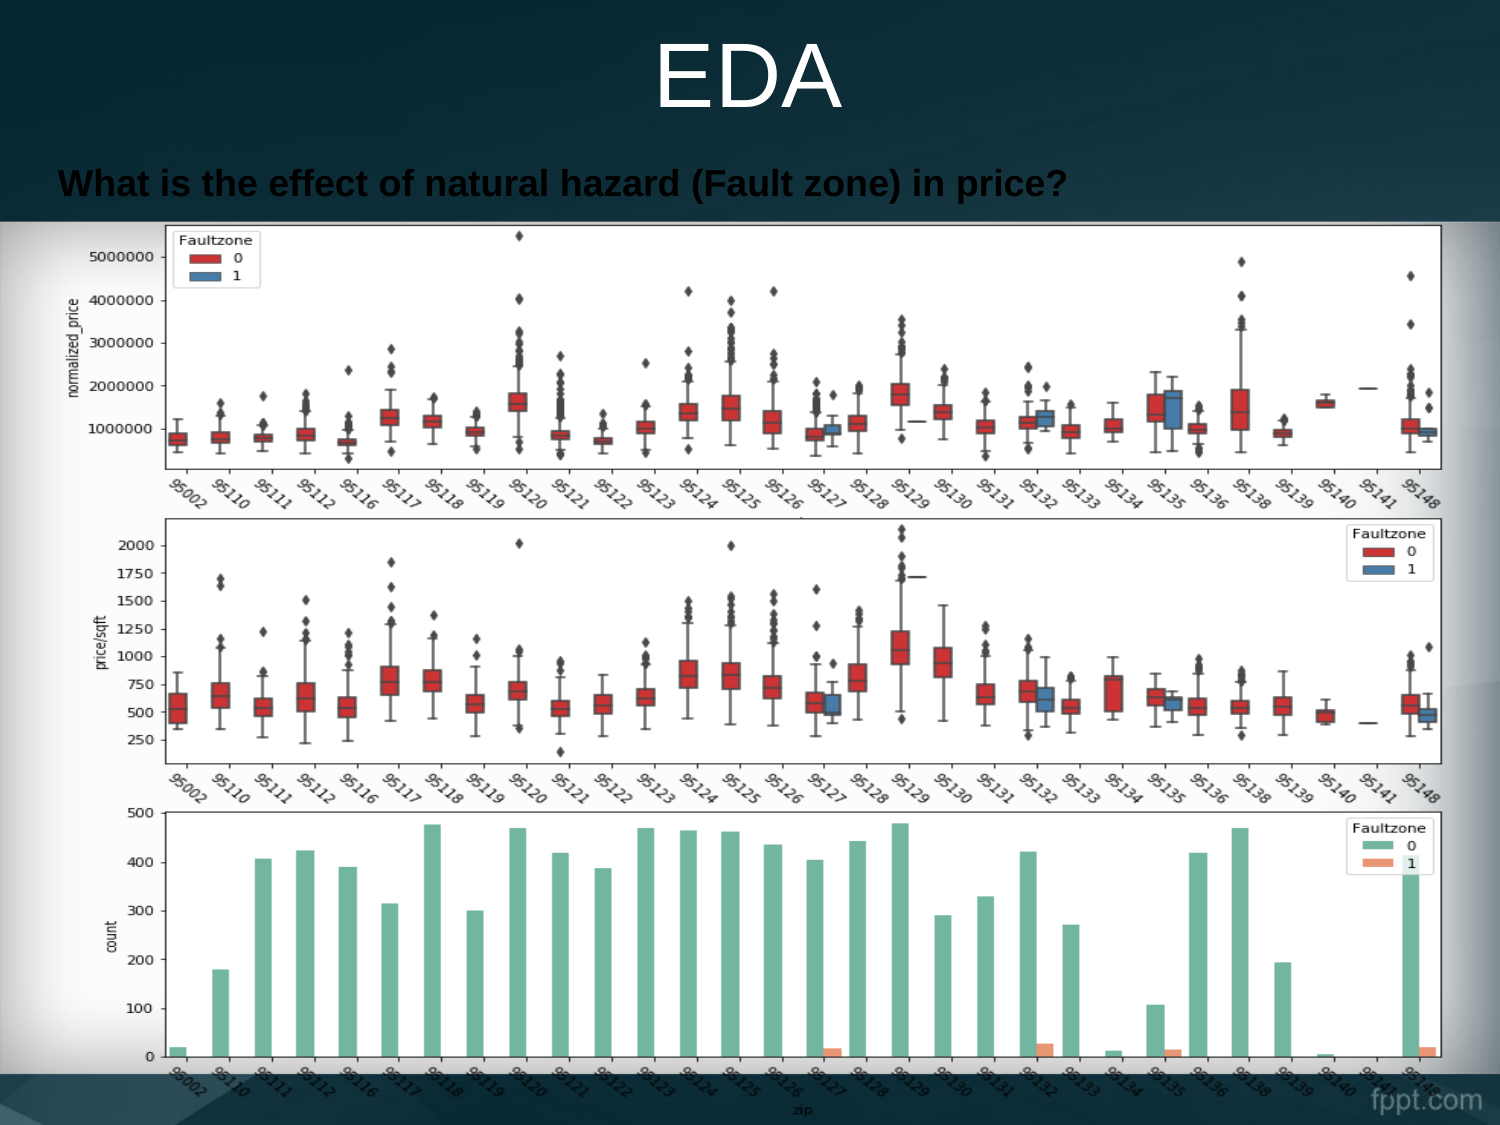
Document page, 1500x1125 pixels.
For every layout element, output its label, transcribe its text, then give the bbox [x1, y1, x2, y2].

text_box What is the effect of natural hazard (Fault zone) in price? [42, 151, 1142, 213]
title EDA [73, 25, 1424, 115]
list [54, 211, 1456, 1125]
picture [0, 0, 1500, 1125]
